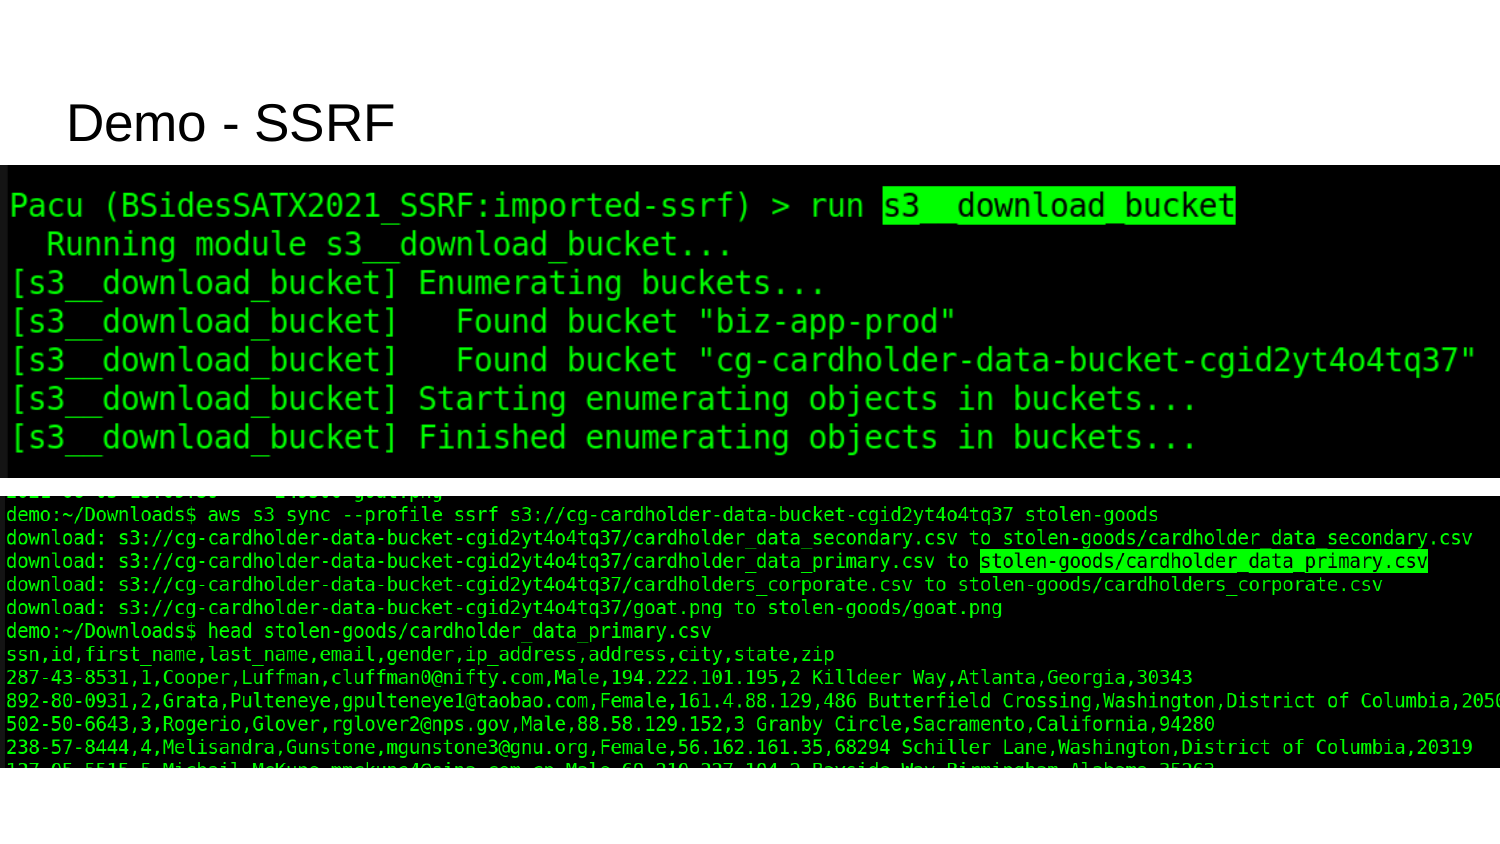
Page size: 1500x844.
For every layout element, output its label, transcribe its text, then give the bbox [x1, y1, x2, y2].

picture [0, 165, 1500, 478]
title Demo - SSRF [51, 72, 1449, 164]
picture [0, 496, 1500, 768]
